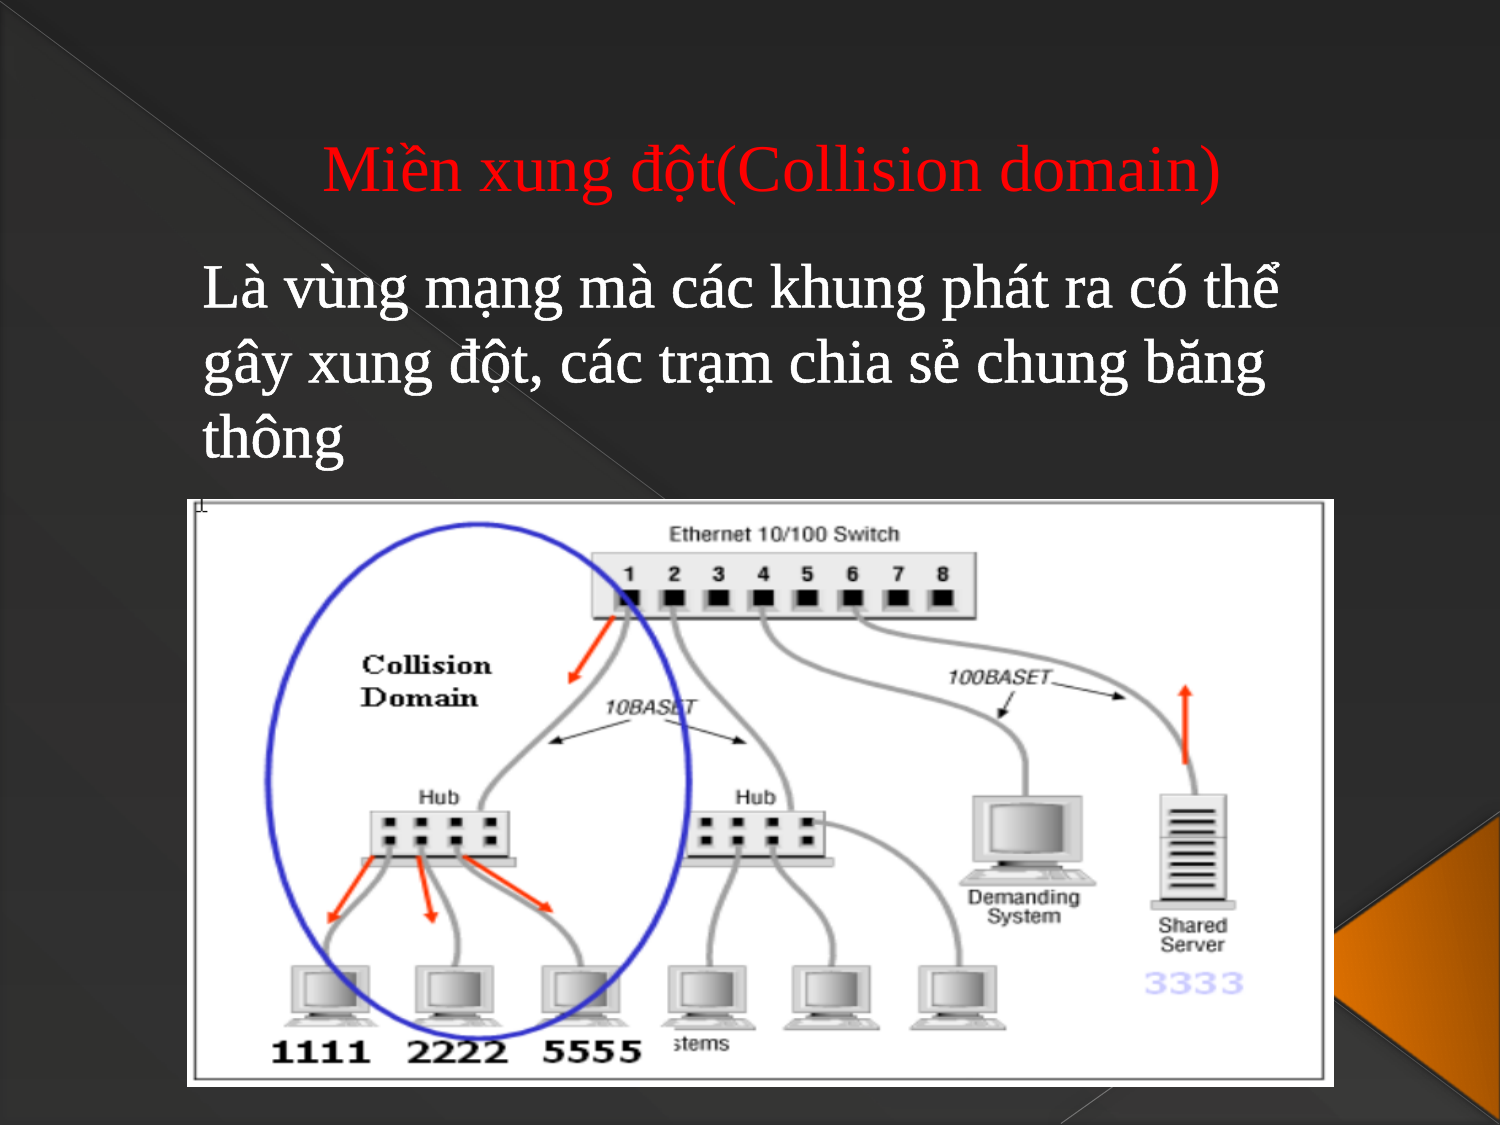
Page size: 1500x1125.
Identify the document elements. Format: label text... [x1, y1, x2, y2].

picture [187, 499, 1335, 1088]
title Miền xung đột(Collision domain) [58, 0, 1409, 213]
subtitle Là vùng mạng mà các khung phát ra có thể gây xung đột, các trạm chia sẻ chung băng thông [187, 237, 1350, 963]
